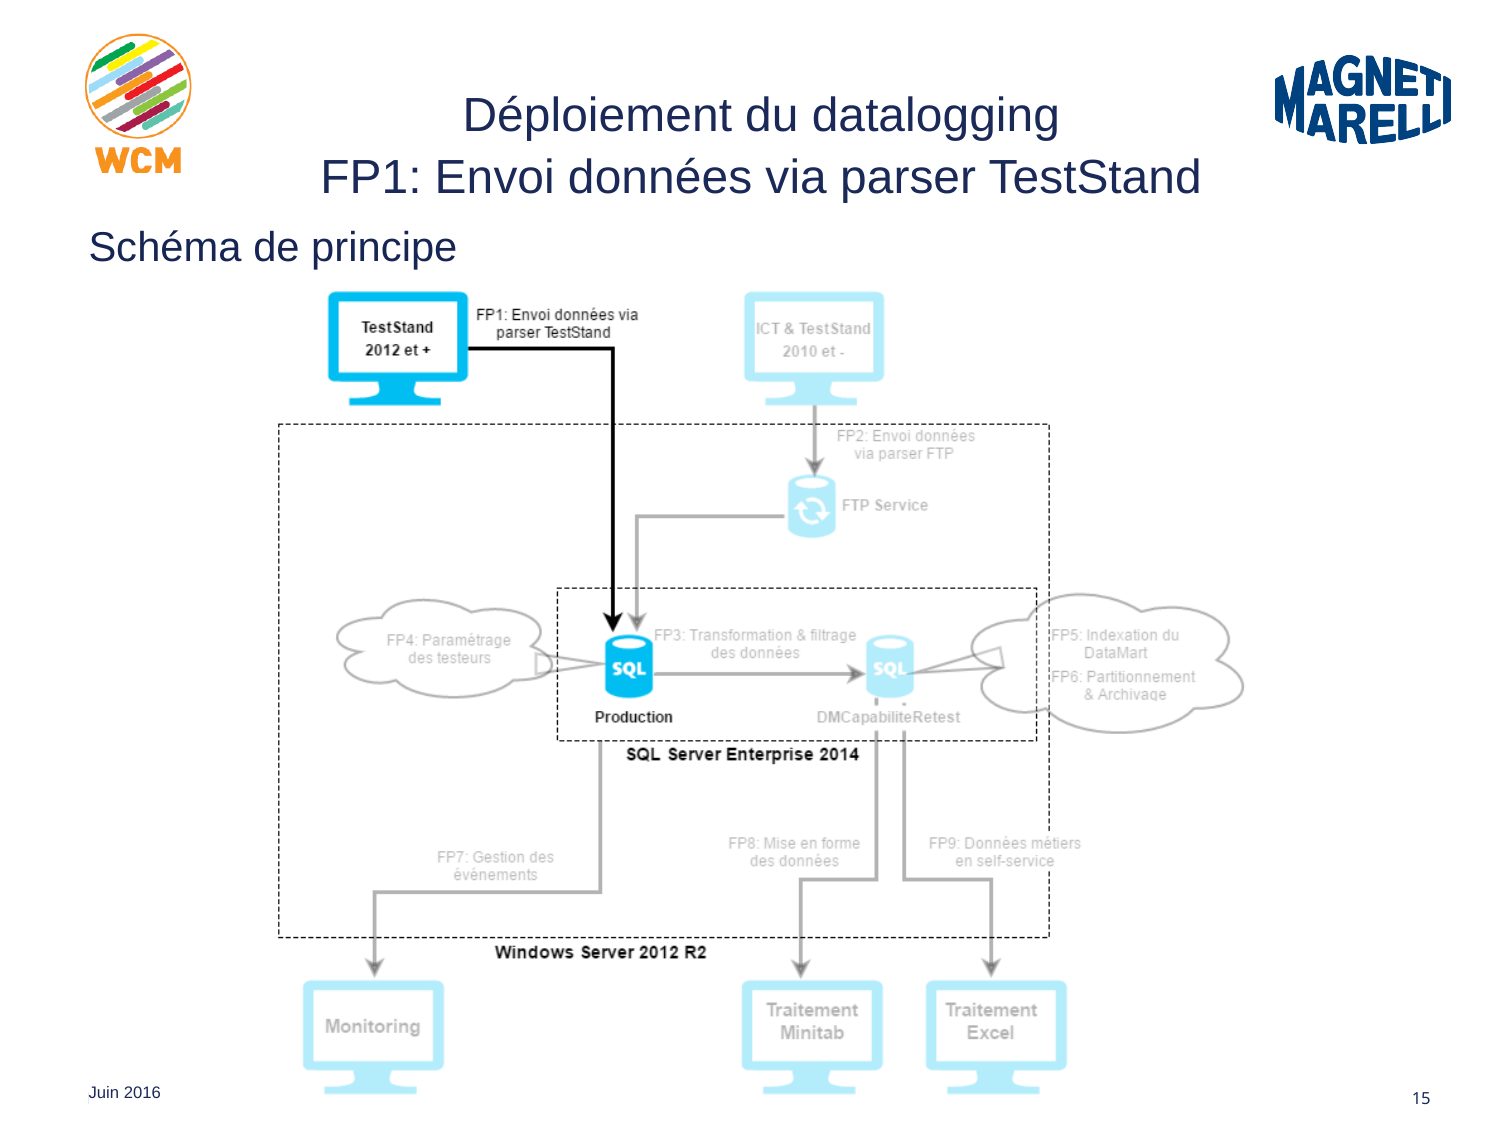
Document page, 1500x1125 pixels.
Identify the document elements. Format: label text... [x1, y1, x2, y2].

title Déploiement du datalogging FP1: Envoi données via parser TestStand [289, 78, 1235, 220]
picture [1275, 11, 1451, 188]
slide_number 15 [1396, 1079, 1463, 1118]
picture [277, 290, 1259, 1097]
picture [53, 31, 231, 173]
footer Juin 2016 [88, 1082, 183, 1115]
list Schéma de principe [88, 219, 1438, 1013]
